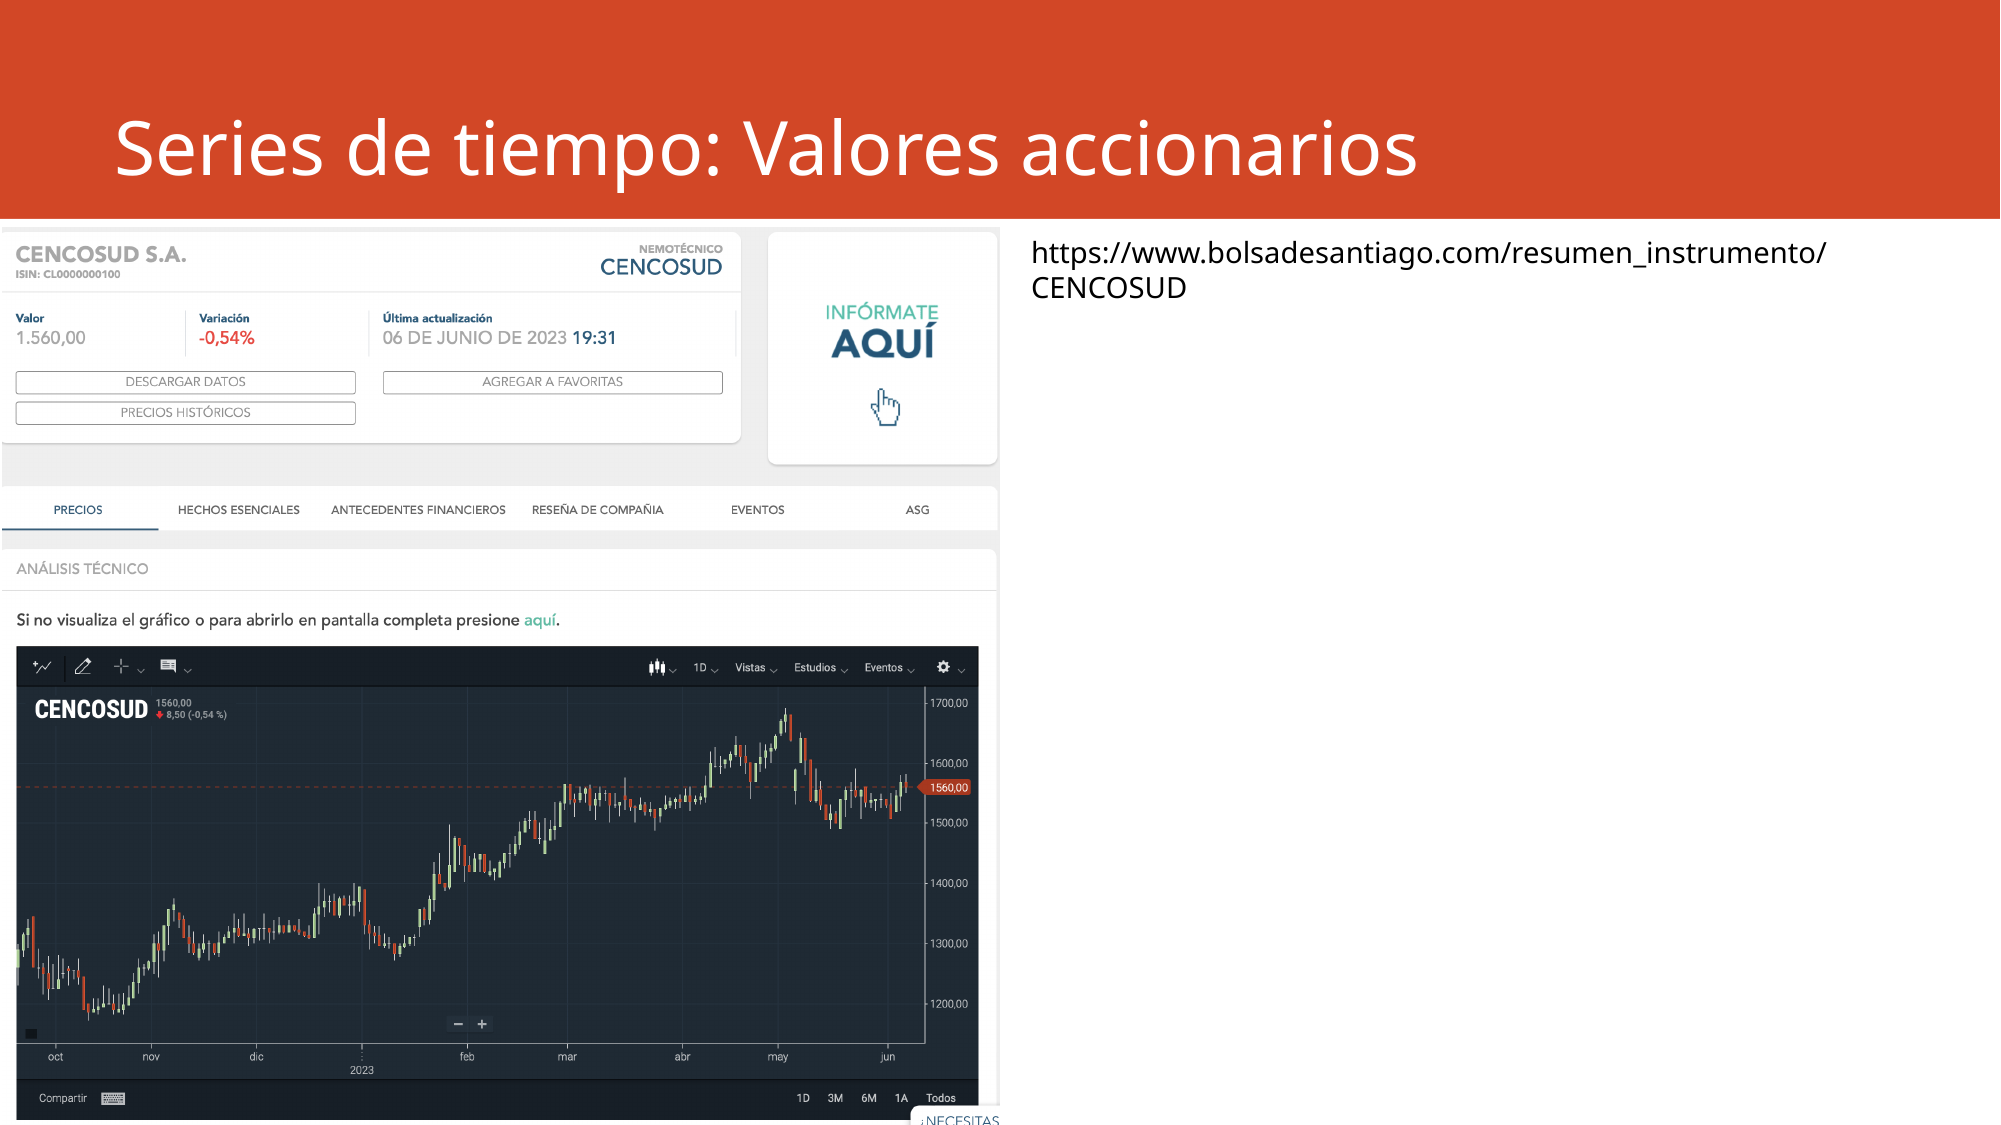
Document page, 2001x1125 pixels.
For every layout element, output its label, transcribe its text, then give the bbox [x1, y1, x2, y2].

picture [2, 227, 1000, 1125]
title Series de tiempo: Valores accionarios [99, 0, 1863, 199]
text_box https://www.bolsadesantiago.com/resumen_instrumento/CENCOSUD [1016, 227, 1959, 312]
